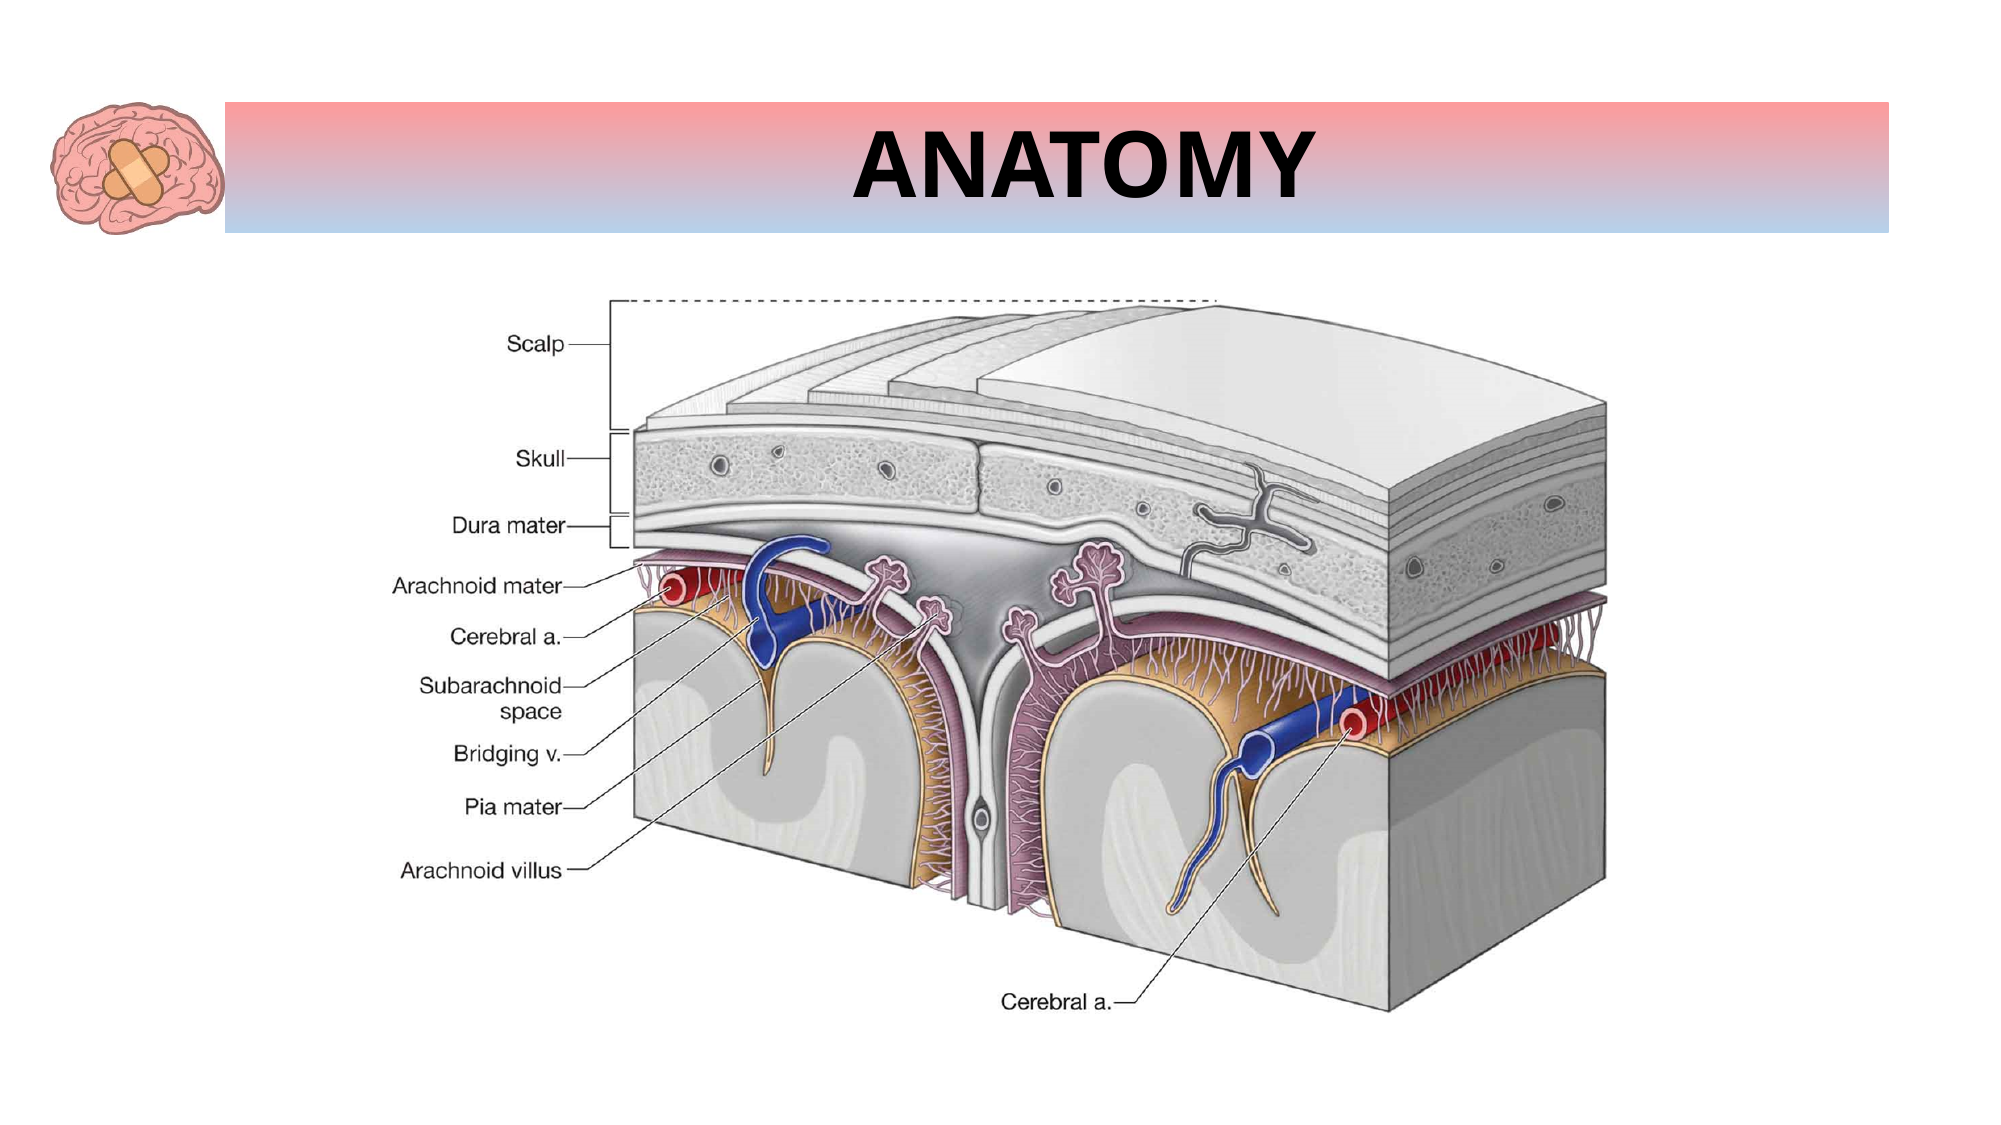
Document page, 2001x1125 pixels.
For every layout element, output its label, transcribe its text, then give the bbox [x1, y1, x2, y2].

picture [50, 102, 225, 235]
title ANATOMY [225, 102, 1889, 233]
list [392, 299, 1608, 1014]
